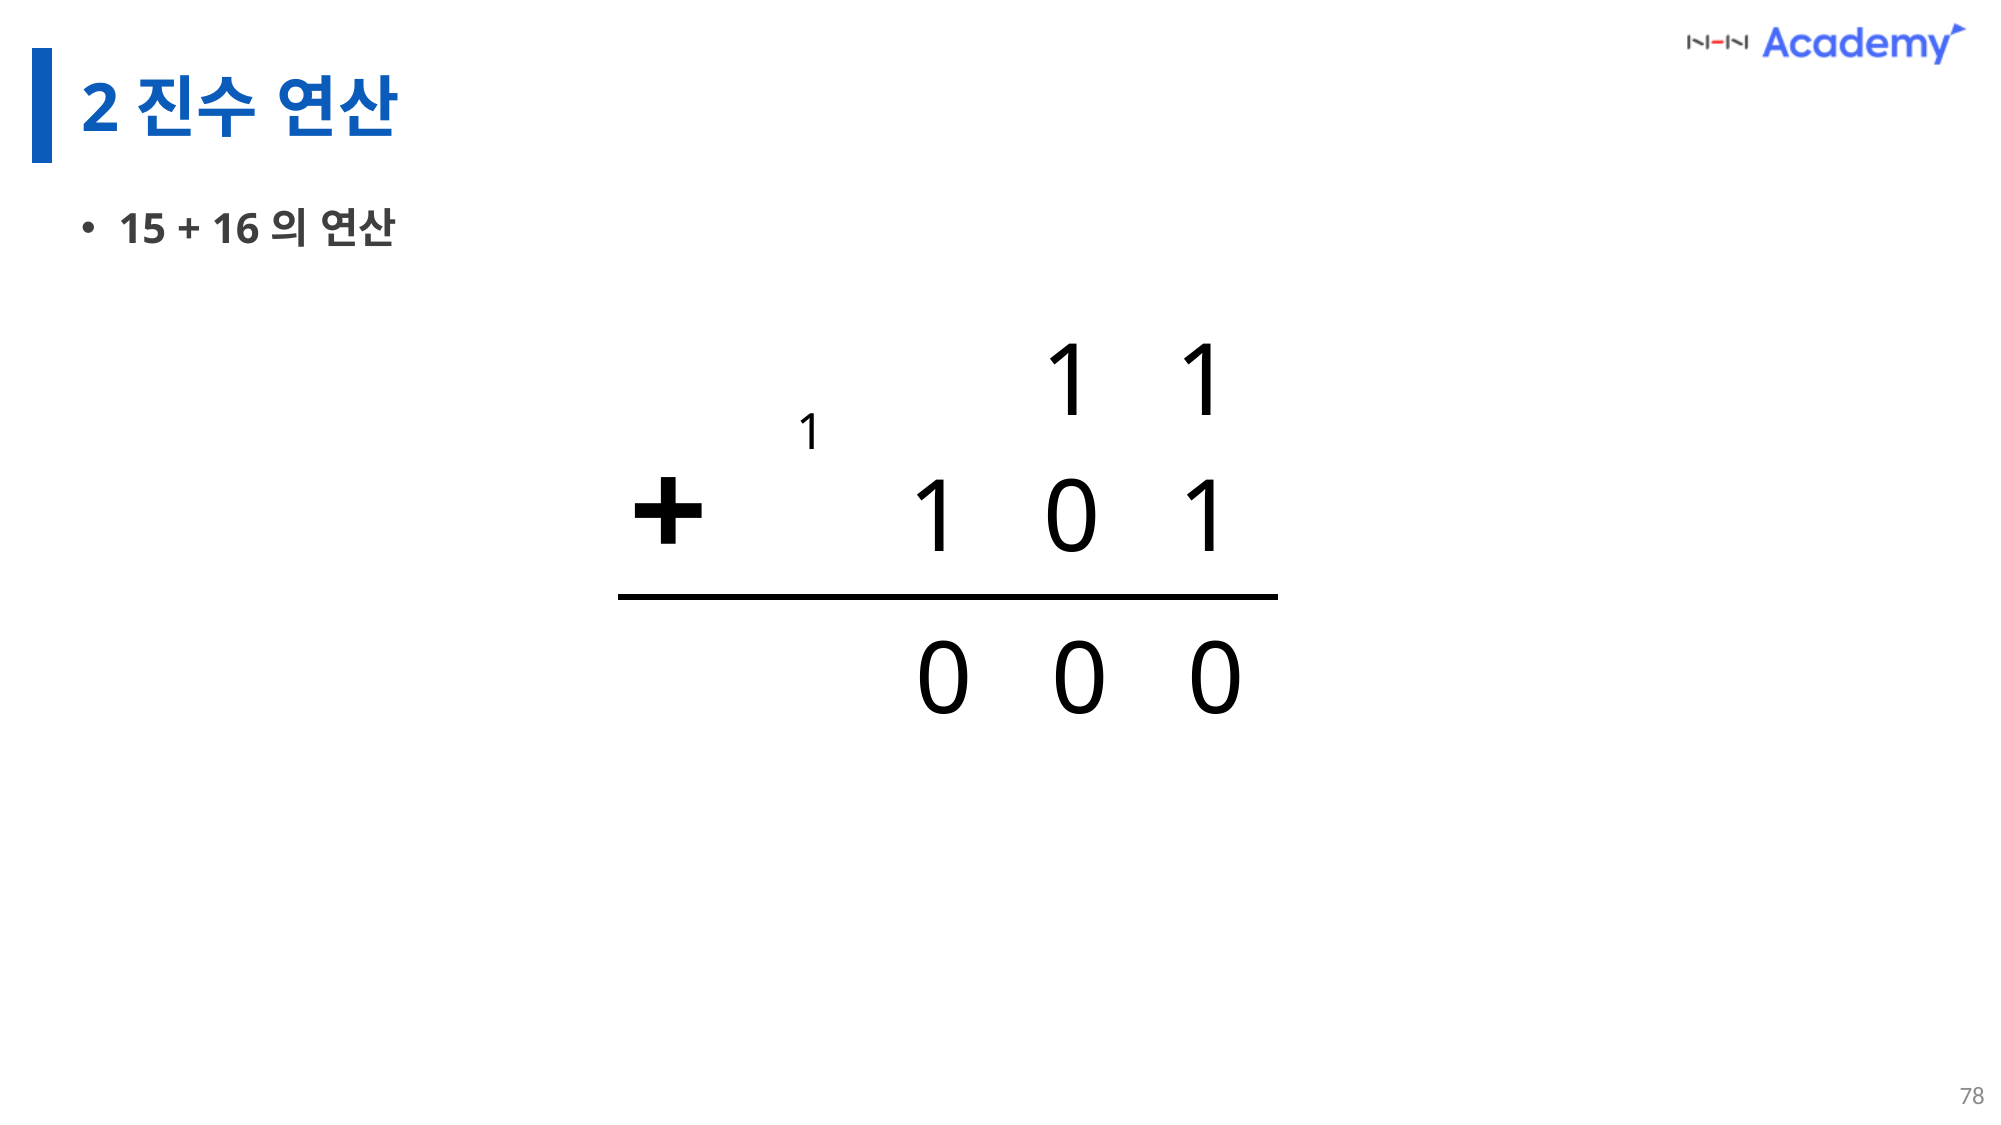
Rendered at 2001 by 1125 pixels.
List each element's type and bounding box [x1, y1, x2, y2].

slide_number [1933, 1065, 2000, 1125]
text_box [900, 606, 1014, 741]
list [66, 187, 1934, 1076]
title [66, 49, 1934, 162]
text_box [614, 414, 724, 595]
text_box [1037, 606, 1150, 741]
text_box [894, 444, 1252, 579]
text_box [781, 392, 854, 467]
text_box [1173, 606, 1286, 741]
picture [1682, 19, 1991, 69]
text_box [1026, 307, 1249, 443]
